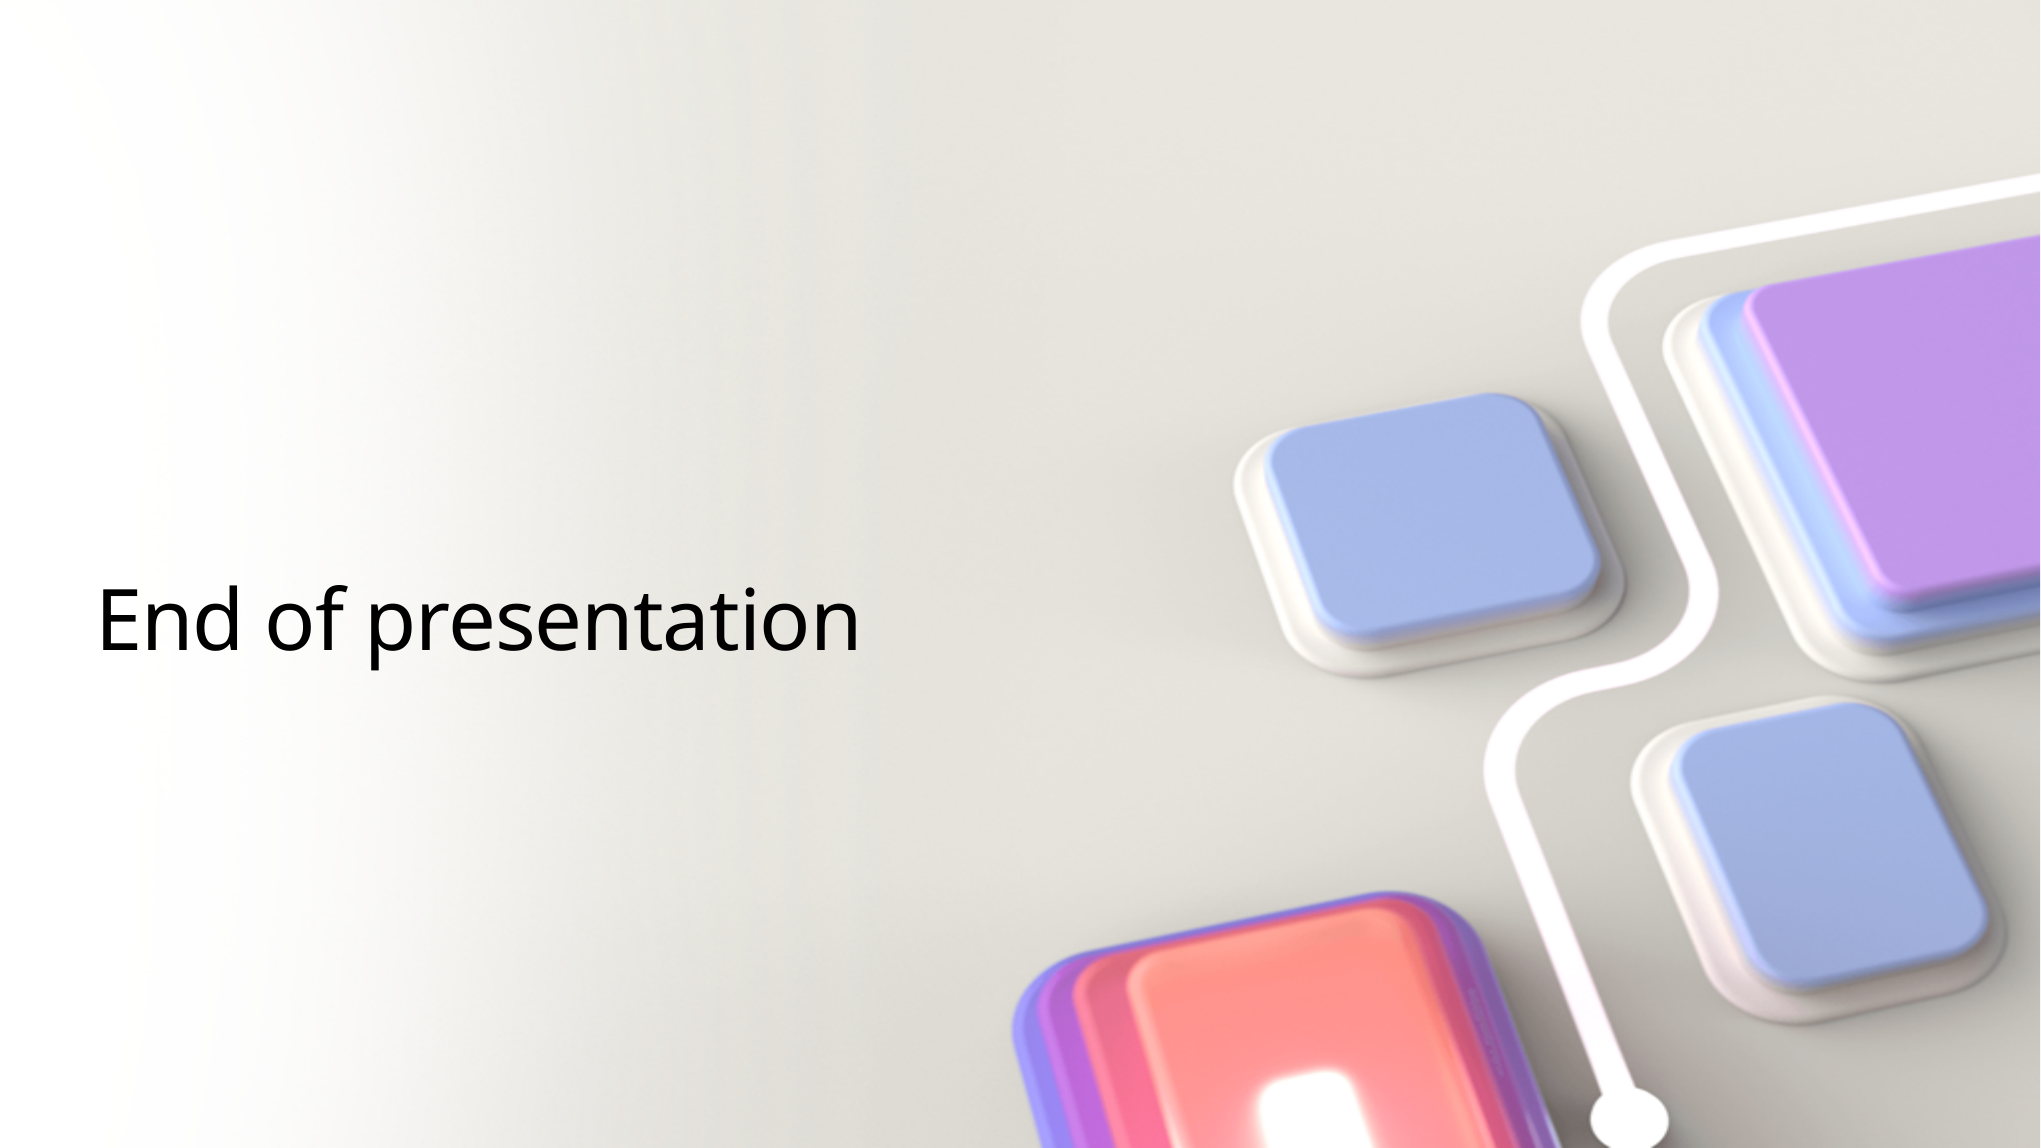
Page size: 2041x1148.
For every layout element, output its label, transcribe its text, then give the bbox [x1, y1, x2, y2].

title End of presentation [95, 576, 1158, 670]
